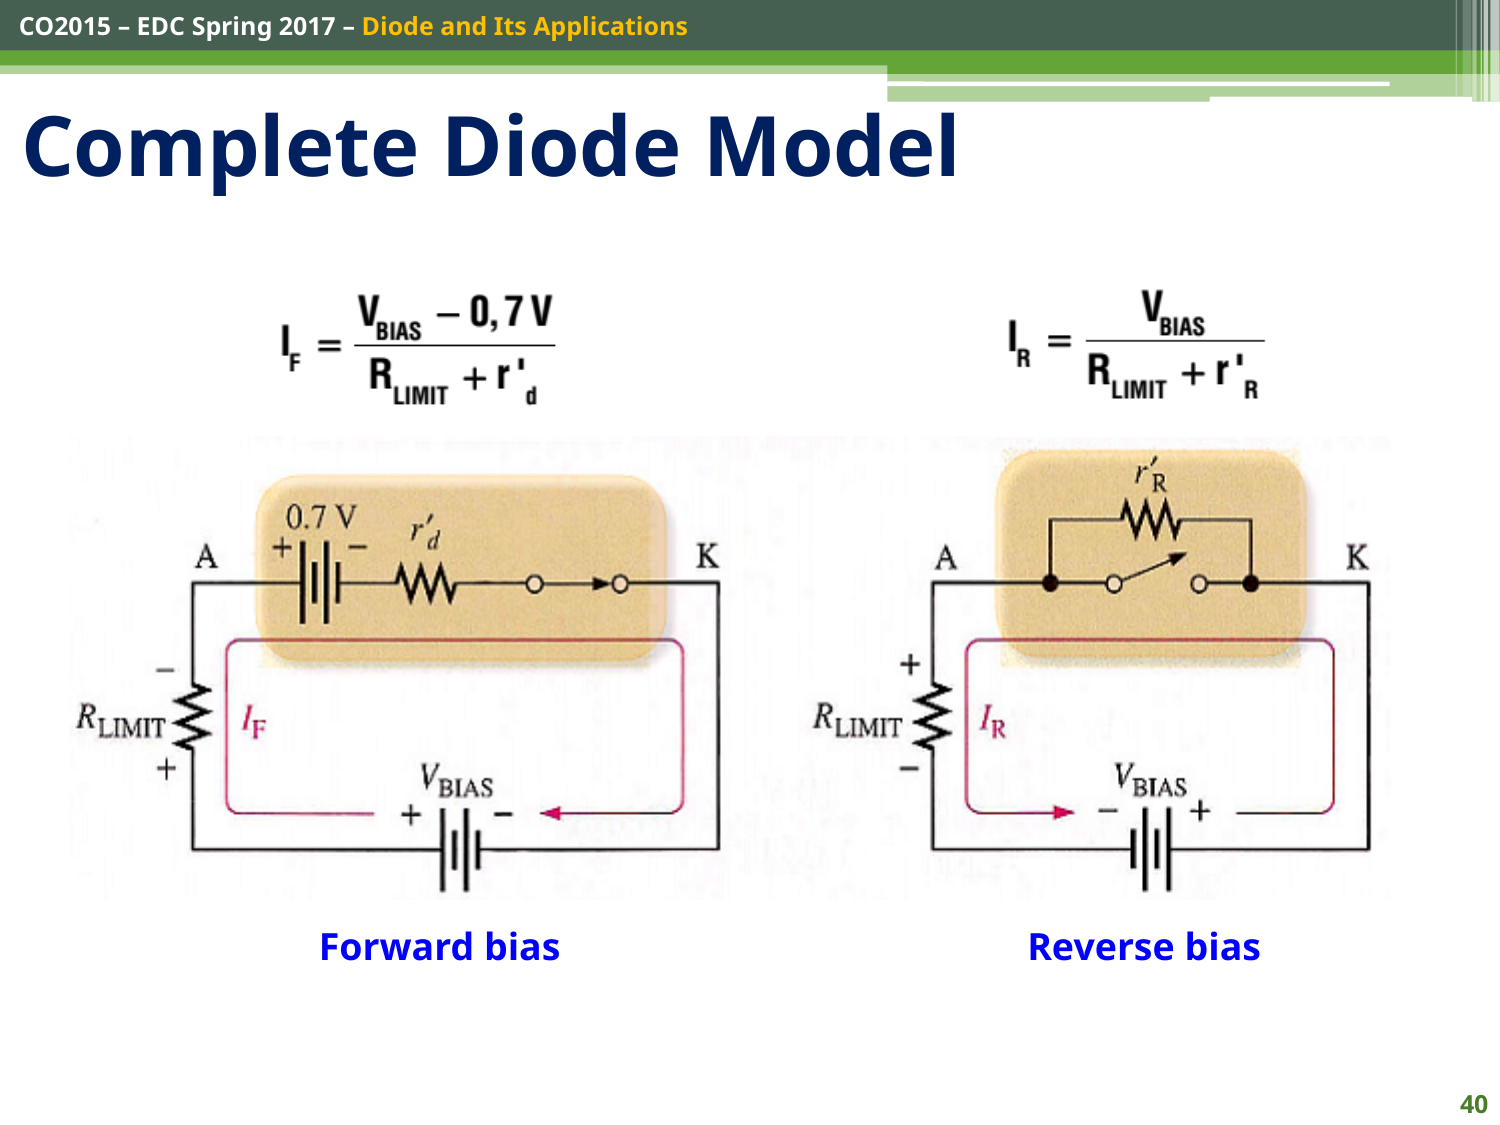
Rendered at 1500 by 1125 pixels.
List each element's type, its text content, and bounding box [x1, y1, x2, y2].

picture [69, 279, 1391, 900]
text_box Reverse bias [1012, 915, 1287, 976]
title Complete Diode Model [6, 77, 1485, 209]
picture [992, 282, 1284, 424]
text_box Forward bias [304, 915, 586, 976]
